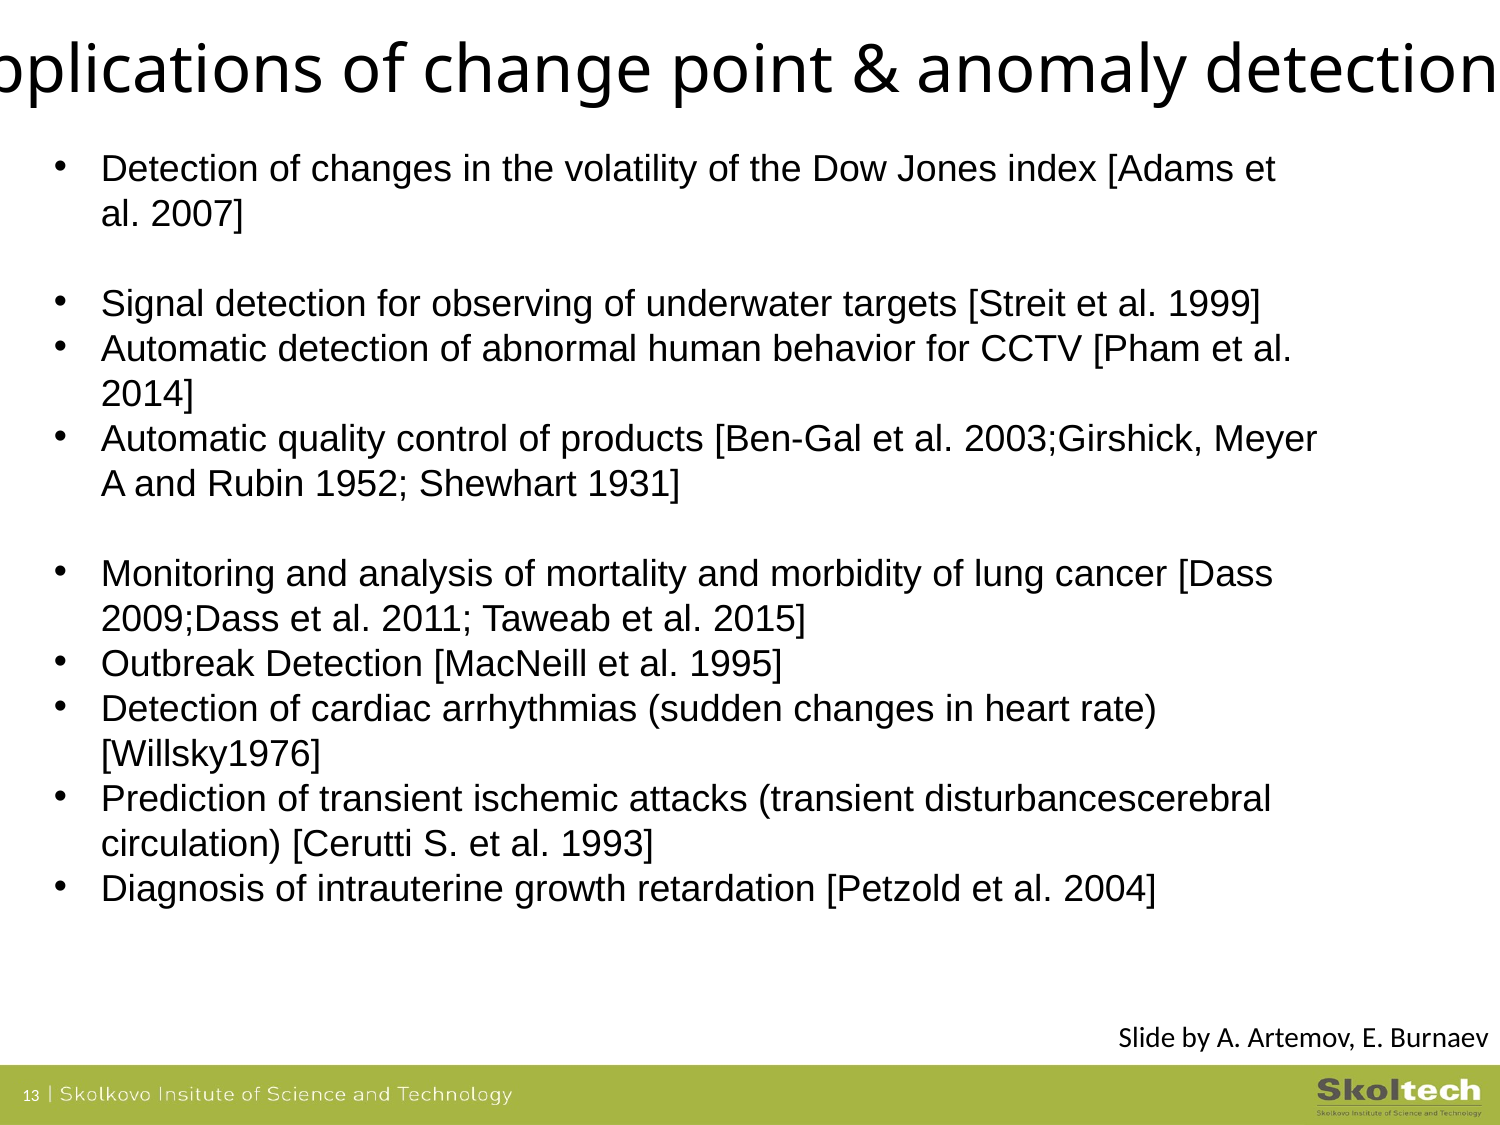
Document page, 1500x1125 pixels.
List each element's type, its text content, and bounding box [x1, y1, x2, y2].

text_box Detection of changes in the volatility of the Dow Jones index [Adams et al. 2007] Signal detection for observing of underwater targets [Streit et al. 1999] Automatic detection of abnormal human behavior for CCTV [Pham et al. 2014] Automatic quality control of products [Ben-Gal et al. 2003;Girshick, Meyer A and Rubin 1952; Shewhart 1931] Monitoring and analysis of mortality and morbidity of lung cancer [Dass 2009;Dass et al. 2011; Taweab et al. 2015] Outbreak Detection [MacNeill et al. 1995] Detection of cardiac arrhythmias (sudden changes in heart rate) [Willsky1976] Prediction of transient ischemic attacks (transient disturbancescerebral circulation) [Cerutti S. et al. 1993] Diagnosis of intrauterine growth retardation [Petzold et al. 2004] [39, 136, 1338, 916]
text_box Applications of change point & anomaly detection [0, 18, 1500, 114]
picture [0, 1064, 1500, 1125]
text_box Slide by A. Artemov, E. Burnaev [1111, 1010, 1497, 1061]
